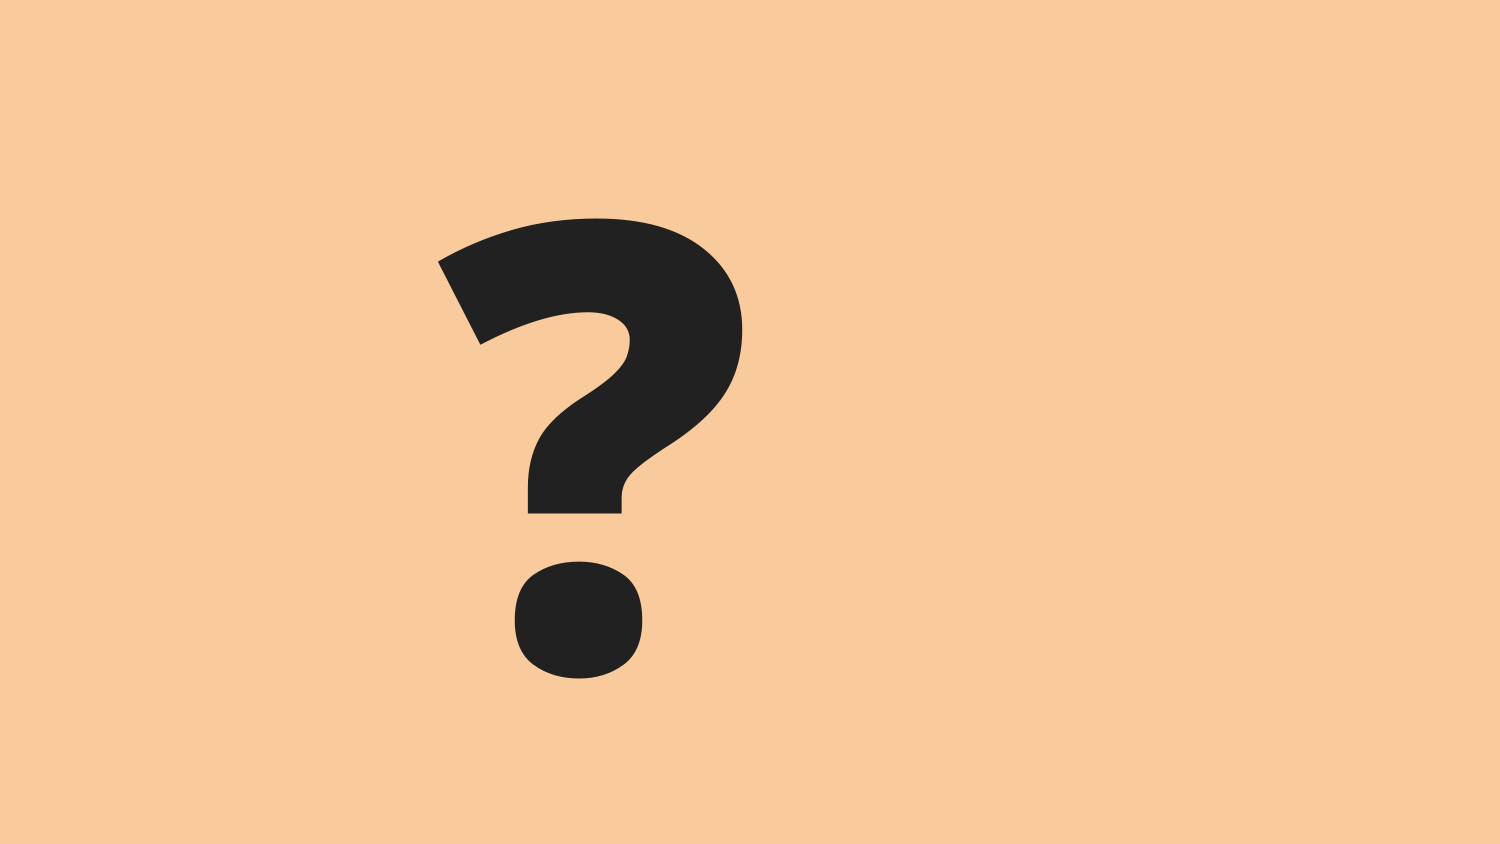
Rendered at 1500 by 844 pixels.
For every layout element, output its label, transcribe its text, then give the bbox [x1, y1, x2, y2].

title ❓ [296, 25, 884, 819]
